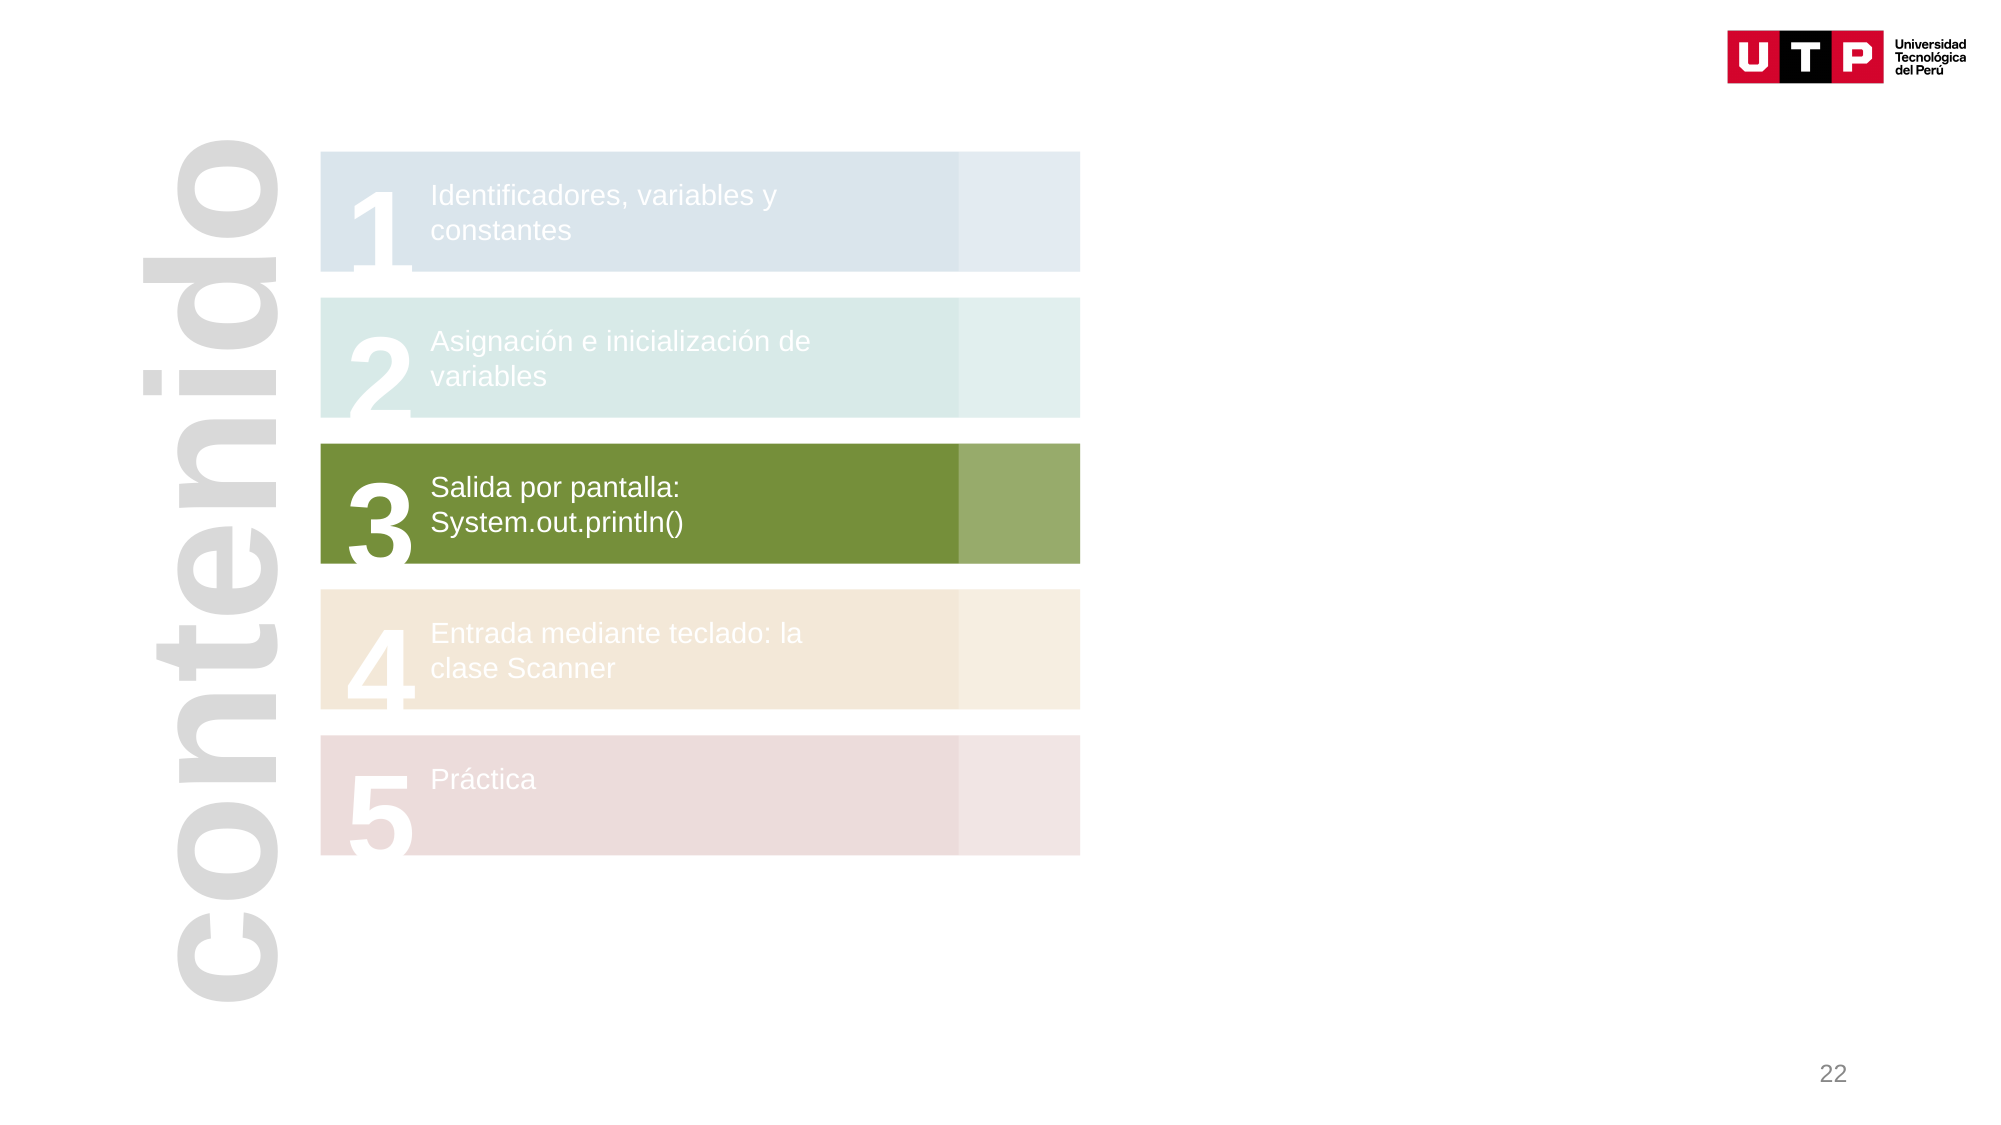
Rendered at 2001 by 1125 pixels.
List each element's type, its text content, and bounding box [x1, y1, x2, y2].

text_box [320, 612, 1081, 729]
text_box [293, 110, 1885, 1033]
picture [1716, 22, 1973, 89]
slide_number 22 [1412, 1042, 1863, 1103]
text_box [320, 292, 1081, 437]
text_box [320, 146, 1081, 291]
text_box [320, 438, 1081, 606]
text_box contenido [85, 118, 293, 1025]
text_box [320, 729, 1081, 897]
